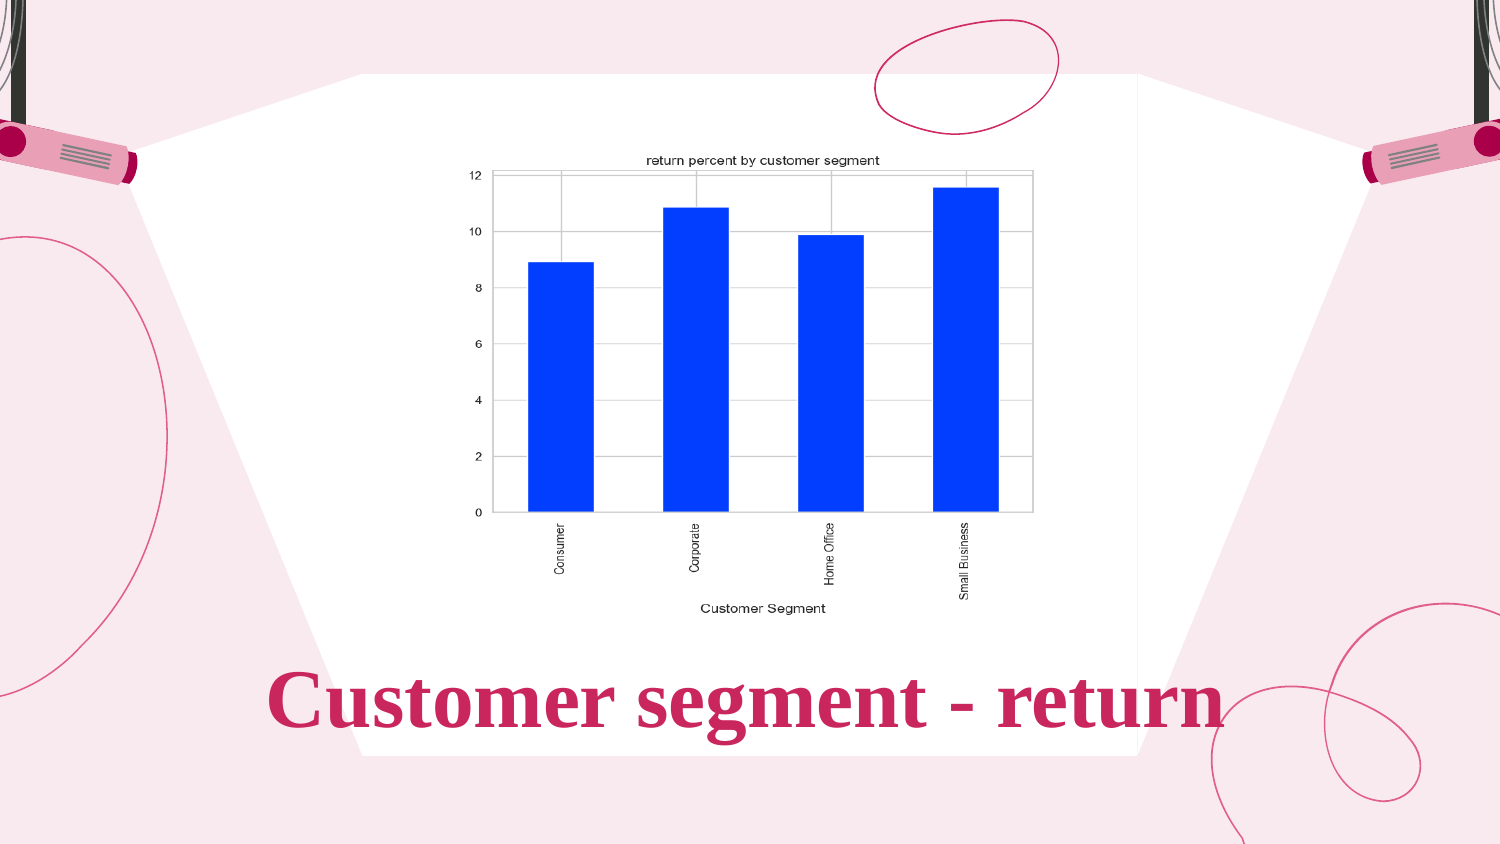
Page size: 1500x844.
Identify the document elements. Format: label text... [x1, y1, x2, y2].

picture [458, 148, 1042, 622]
text_box Customer segment - return [251, 707, 1500, 782]
